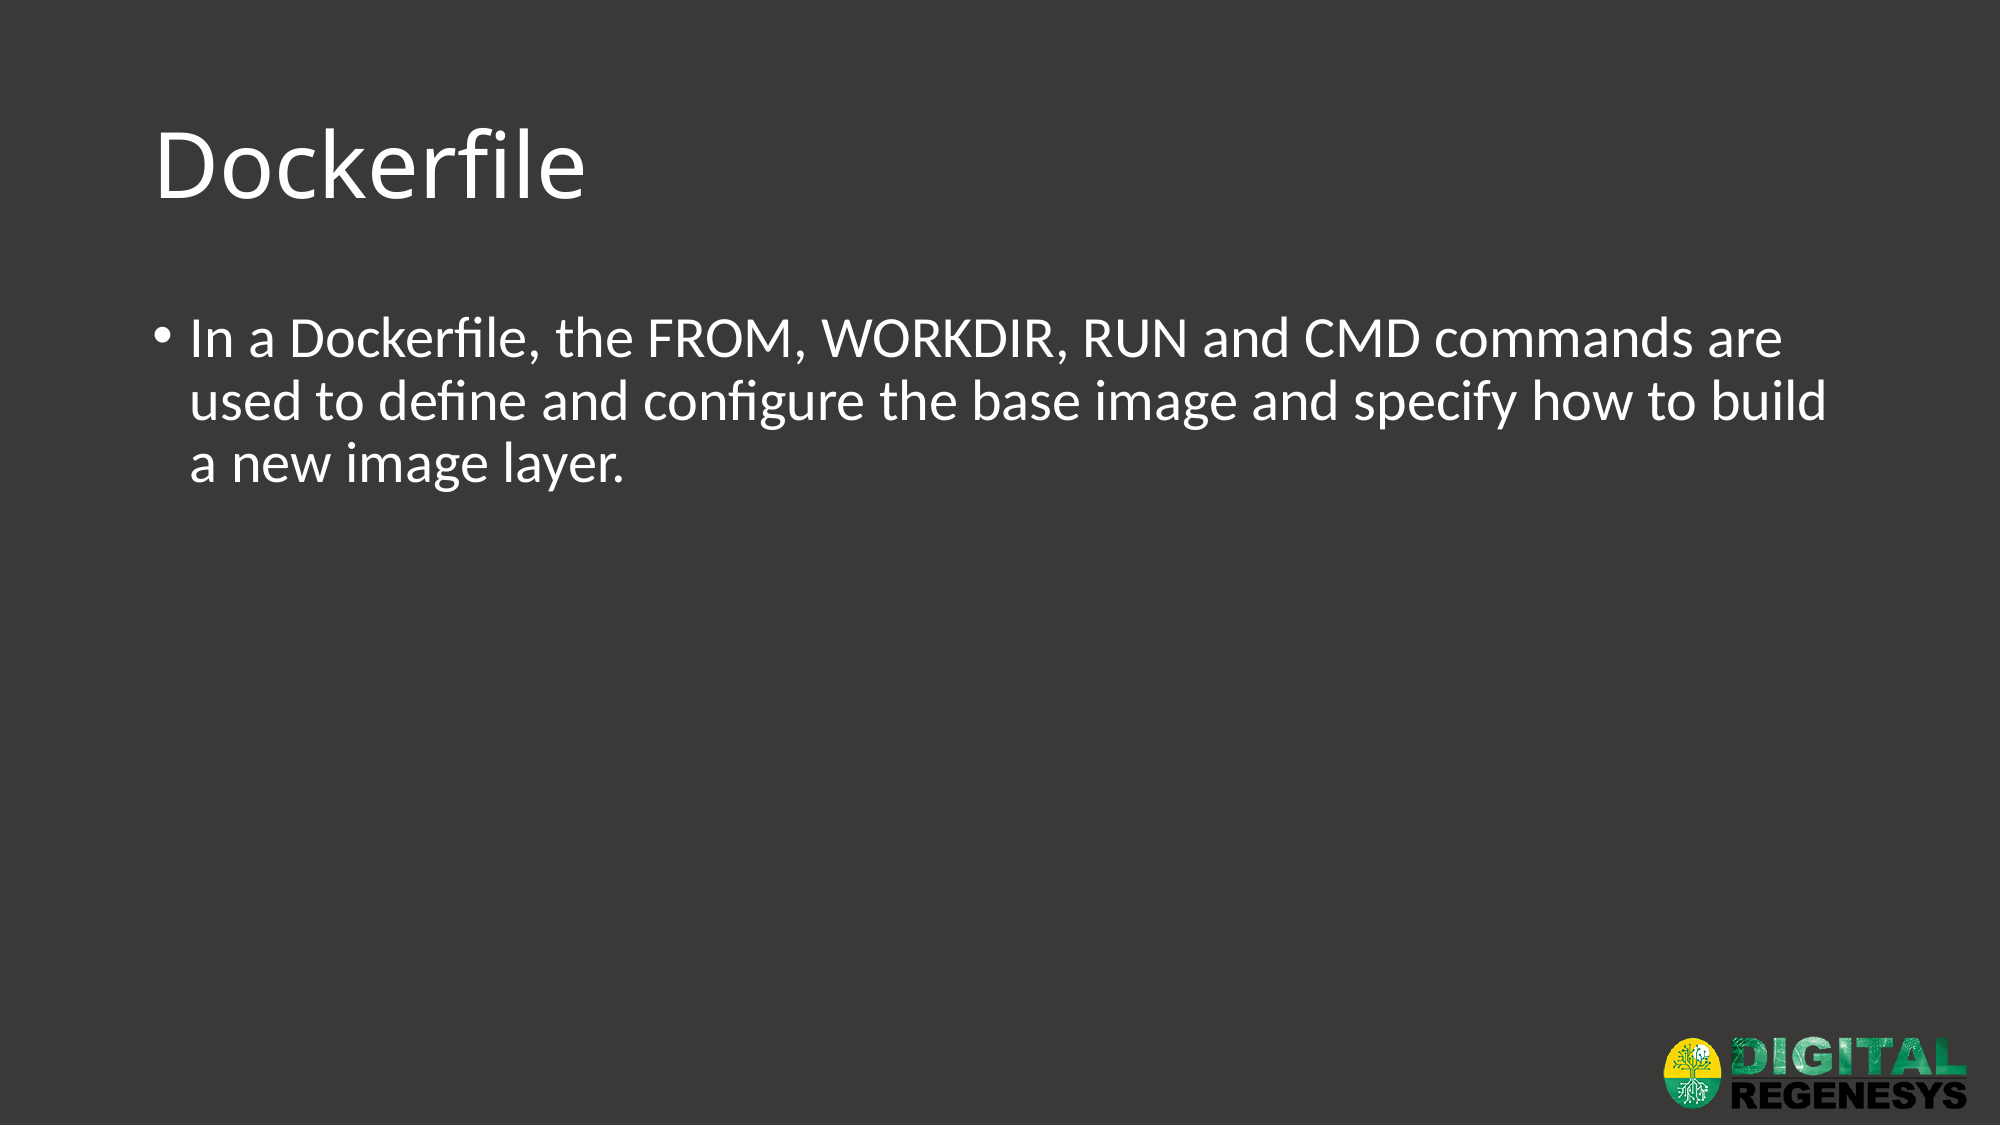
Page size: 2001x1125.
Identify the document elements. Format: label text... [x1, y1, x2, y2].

picture [1663, 1033, 1973, 1112]
title Dockerfile [137, 59, 1863, 278]
list In a Dockerfile, the FROM, WORKDIR, RUN and CMD commands are used to define and configure the base image and specify how to build a new image layer. [137, 299, 1863, 1014]
